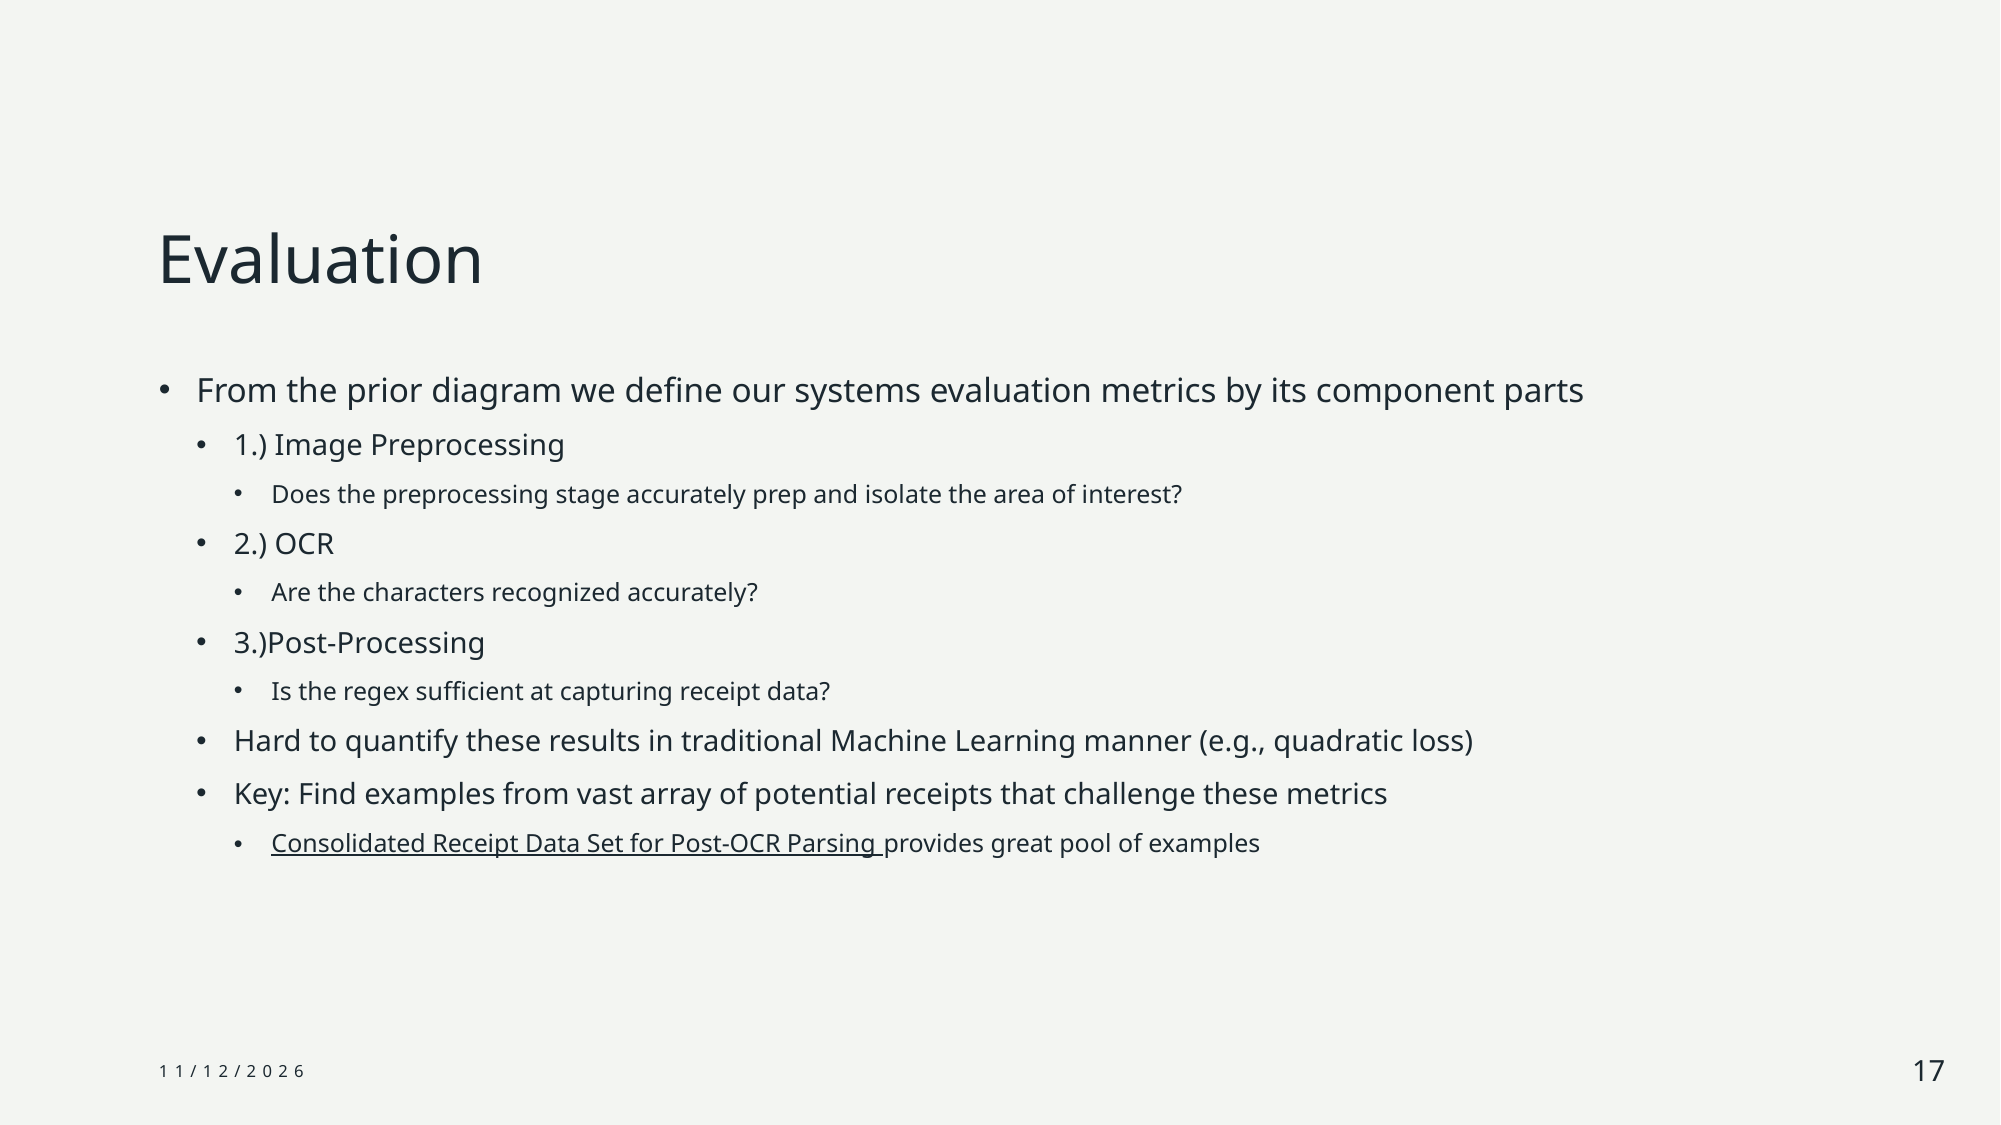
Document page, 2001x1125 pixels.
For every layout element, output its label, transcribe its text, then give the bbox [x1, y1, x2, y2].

list From the prior diagram we define our systems evaluation metrics by its component parts 1.) Image Preprocessing Does the preprocessing stage accurately prep and isolate the area of interest? 2.) OCR Are the characters recognized accurately? 3.)Post-Processing Is the regex sufficient at capturing receipt data? Hard to quantify these results in traditional Machine Learning manner (e.g., quadratic loss) Key: Find examples from vast array of potential receipts that challenge these metrics Consolidated Receipt Data Set for Post-OCR Parsing provides great pool of examples [143, 353, 1857, 995]
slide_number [143, 1042, 594, 1103]
slide_number 17 [1875, 1042, 1961, 1103]
title Evaluation [142, 96, 1858, 305]
